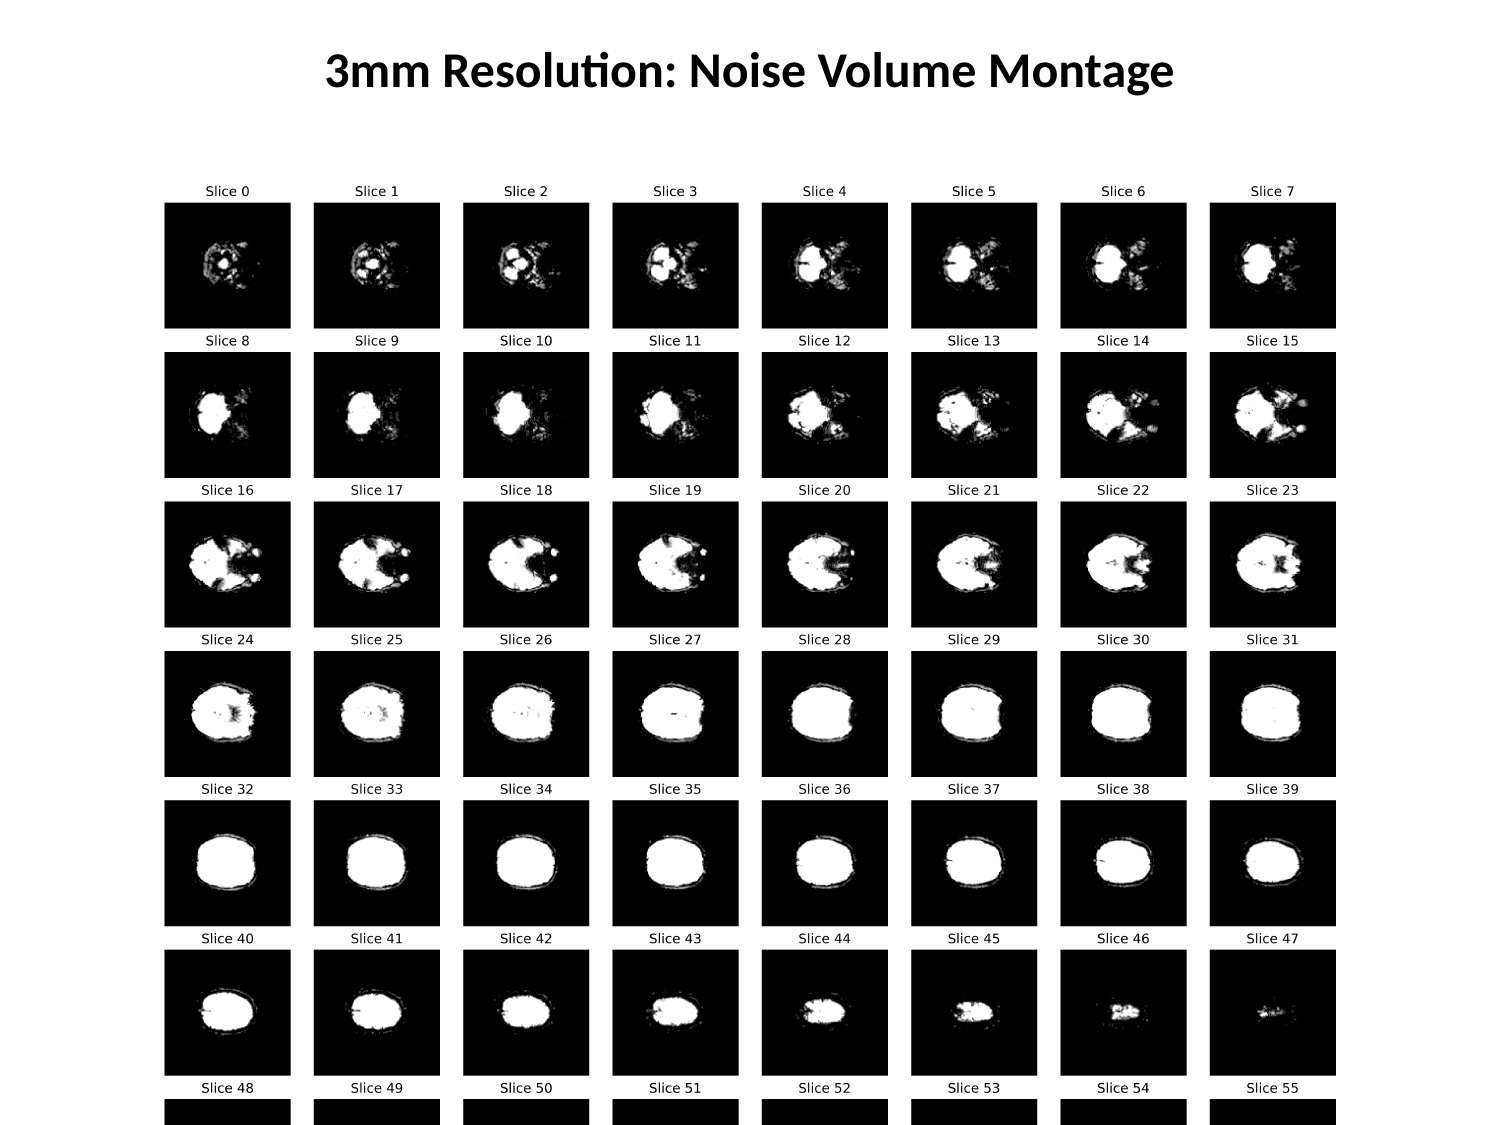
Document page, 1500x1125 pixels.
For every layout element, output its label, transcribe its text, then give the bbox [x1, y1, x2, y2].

text_box 3mm Resolution: Noise Volume Montage [309, 29, 1191, 105]
picture [149, 179, 1351, 1125]
